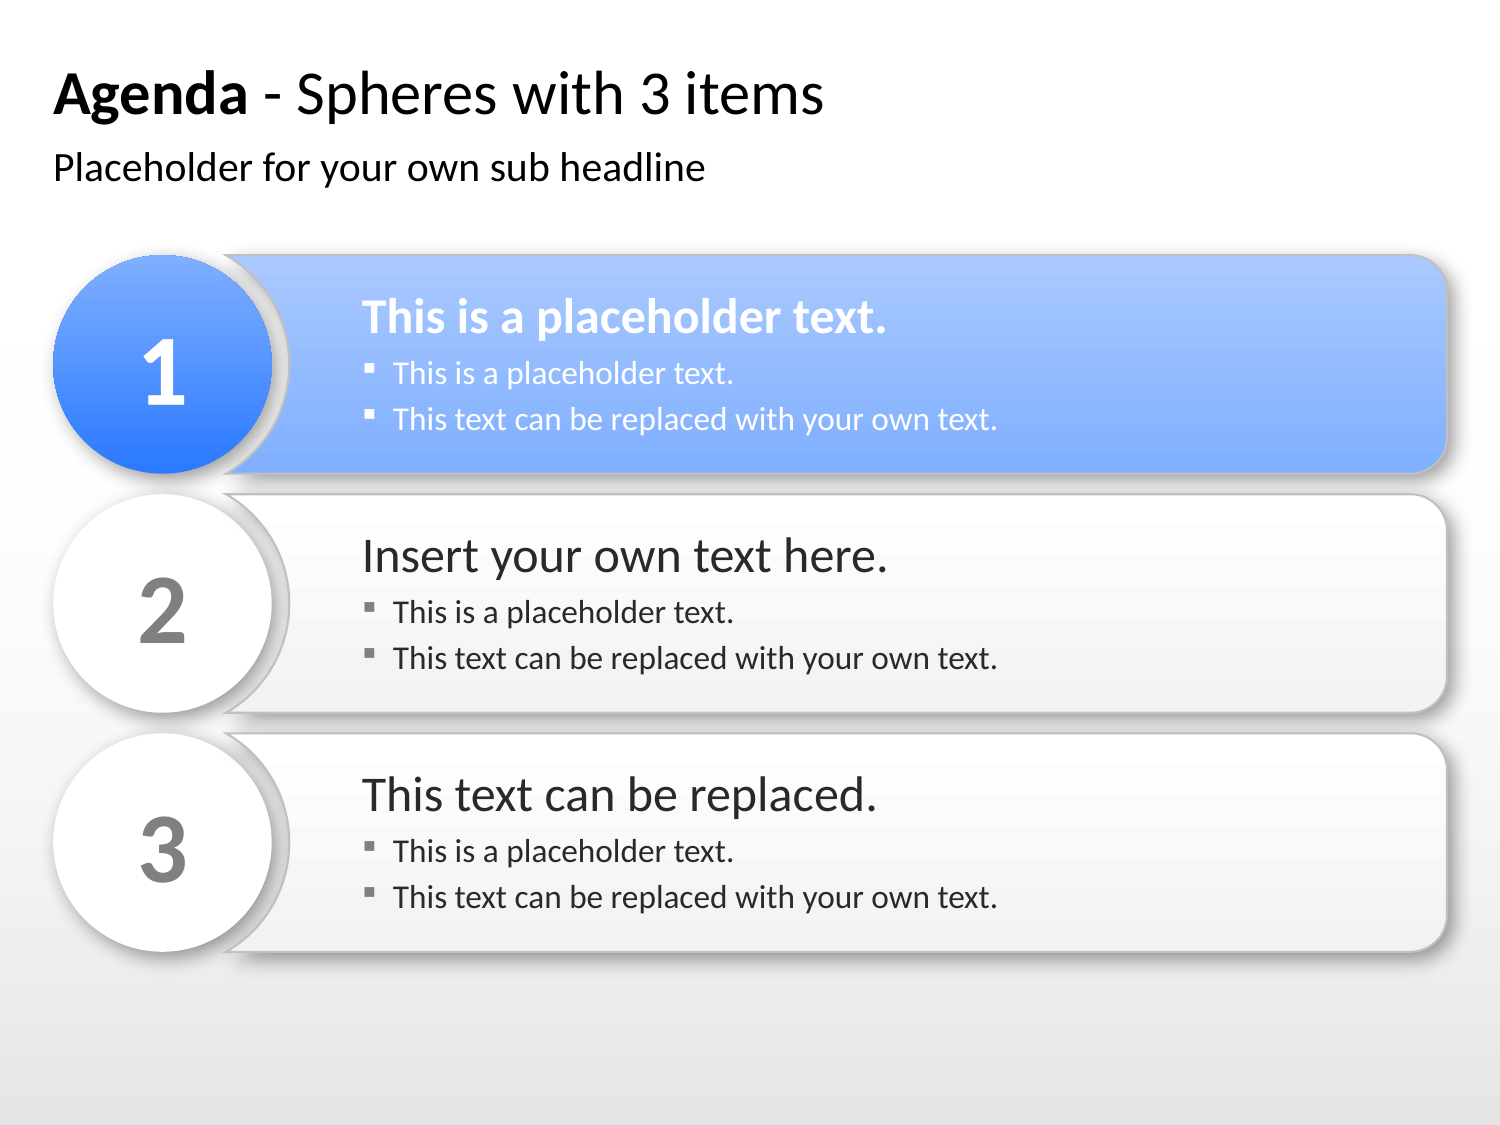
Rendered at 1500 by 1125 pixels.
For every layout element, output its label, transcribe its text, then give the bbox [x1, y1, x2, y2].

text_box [53, 493, 1448, 713]
title Agenda - Spheres with 3 items [53, 39, 1447, 140]
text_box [53, 733, 1448, 952]
list Placeholder for your own sub headline [53, 140, 1447, 196]
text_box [53, 254, 1448, 474]
